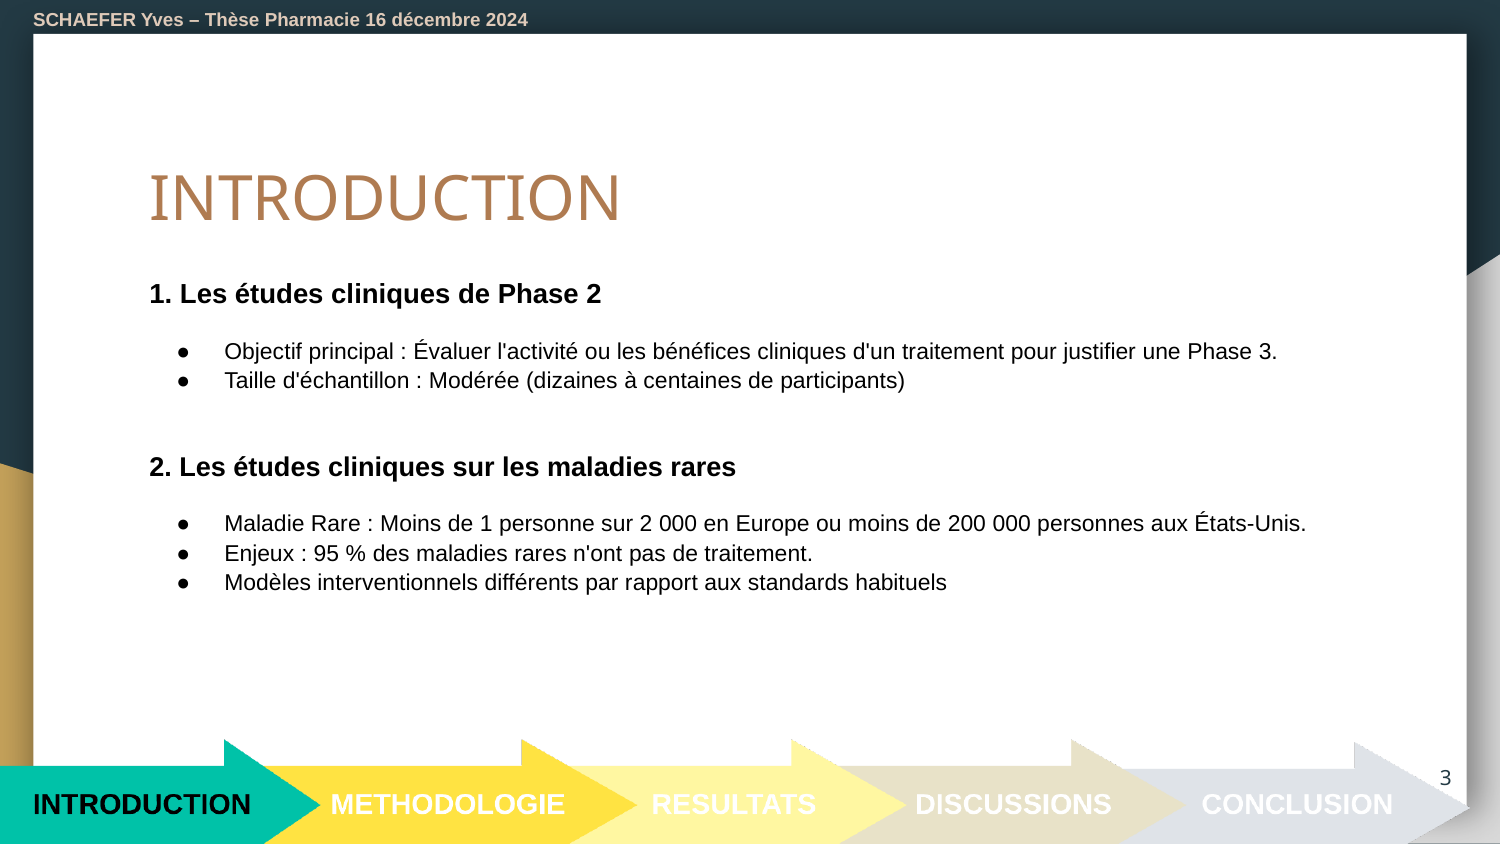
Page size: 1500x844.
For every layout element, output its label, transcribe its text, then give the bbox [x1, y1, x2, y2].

picture [0, 736, 1490, 844]
text_box SCHAEFER Yves – Thèse Pharmacie 16 décembre 2024 [18, 0, 672, 60]
title INTRODUCTION [134, 138, 1366, 259]
list 1. Les études cliniques de Phase 2 Objectif principal : Évaluer l'activité ou les bénéfices cliniques d'un traitement pour justifier une Phase 3. Taille d'échantillon : Modérée (dizaines à centaines de participants) 2. Les études cliniques sur les maladies rares Maladie Rare : Moins de 1 personne sur 2 000 en Europe ou moins de 200 000 personnes aux États-Unis. Enjeux : 95 % des maladies rares n'ont pas de traitement. Modèles interventionnels différents par rapport aux standards habituels [134, 259, 1366, 729]
